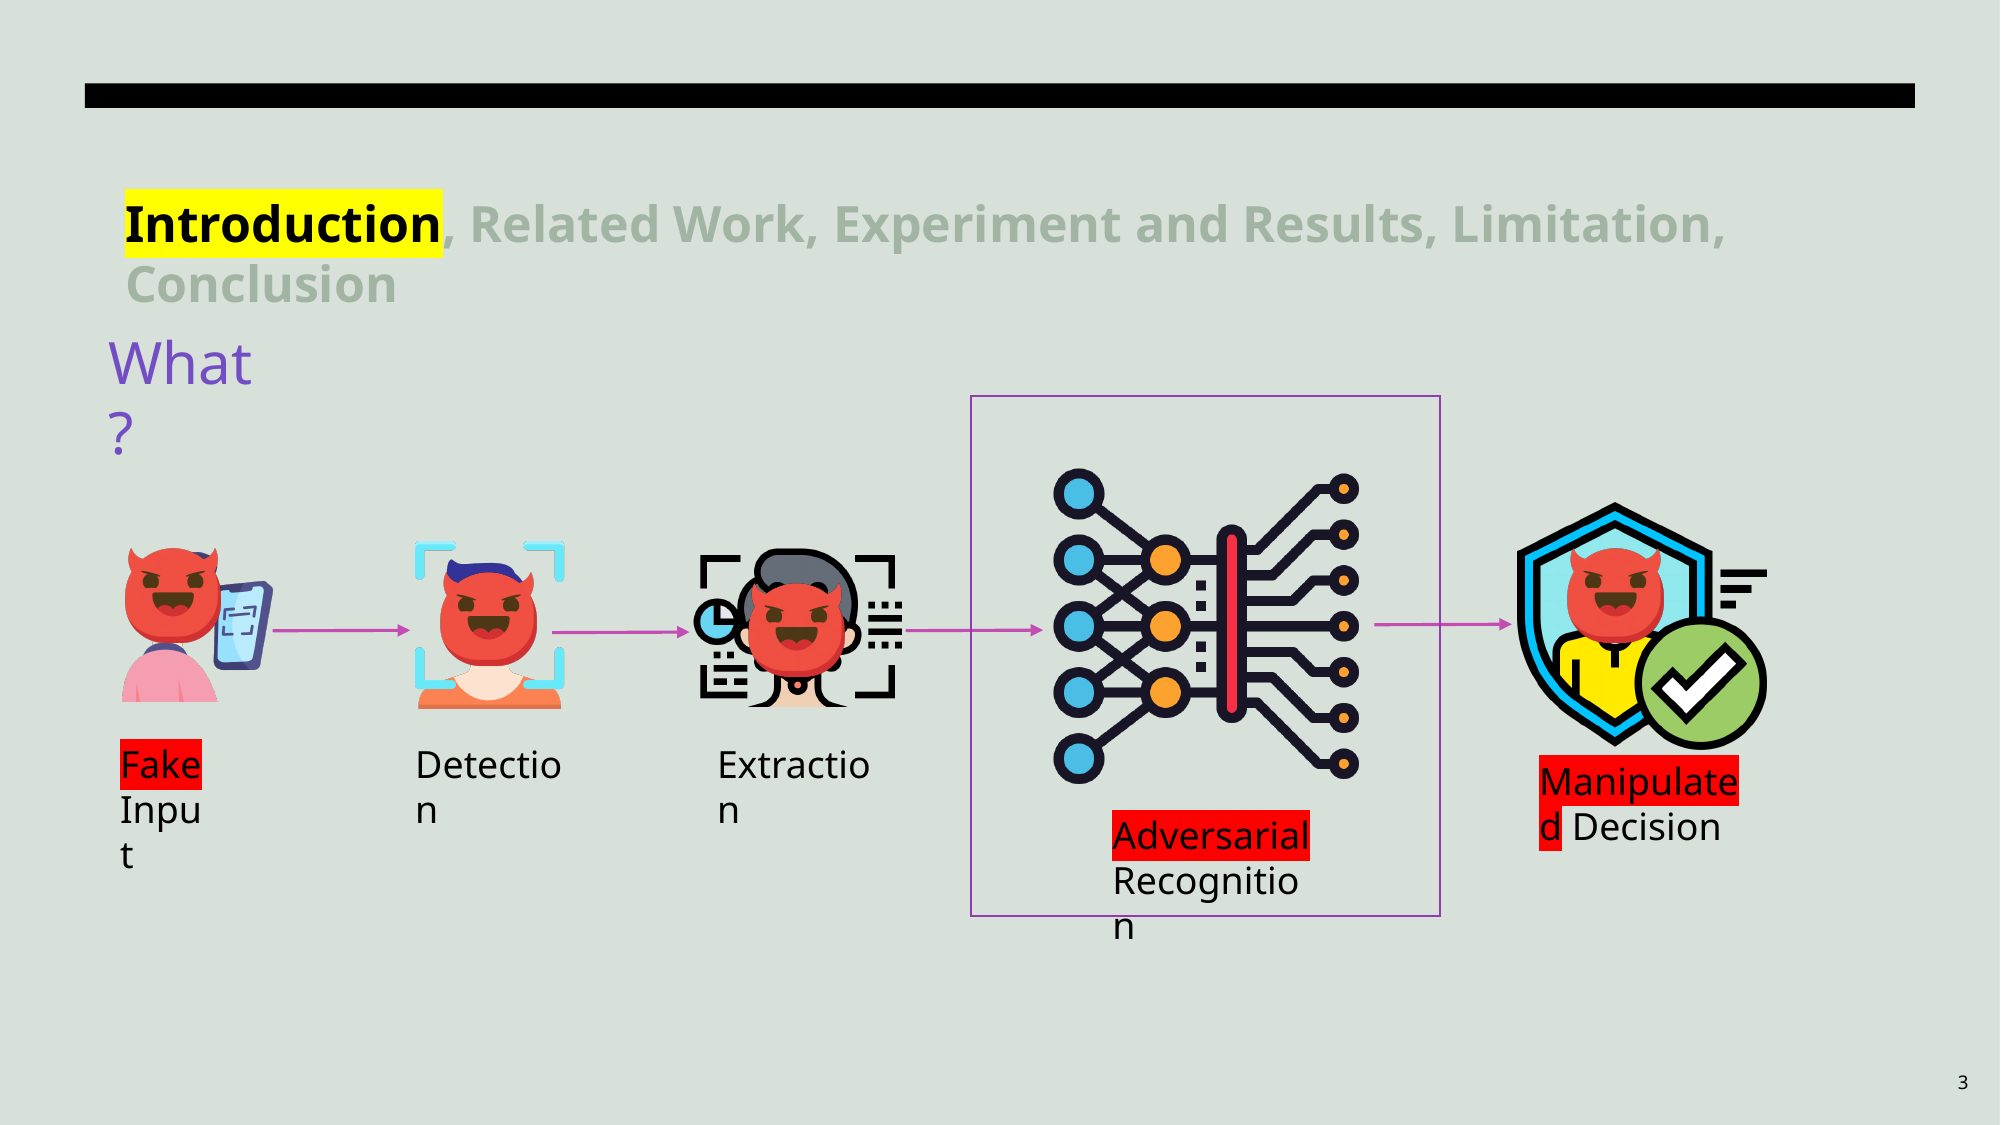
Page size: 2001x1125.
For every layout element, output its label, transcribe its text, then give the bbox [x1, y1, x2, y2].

slide_number 3 [1879, 1053, 1984, 1114]
picture [405, 541, 574, 709]
text_box Adversarial Recognition [1097, 917, 1337, 955]
text_box Detection [400, 733, 595, 839]
picture [1517, 500, 1767, 751]
text_box Manipulated Decision [1524, 751, 1761, 855]
picture [1043, 463, 1369, 789]
text_box What ? [93, 318, 302, 474]
picture [121, 545, 273, 702]
text_box Extraction [701, 733, 896, 839]
text_box Introduction, Related Work, Experiment and Results, Limitation, Conclusion [109, 185, 1942, 362]
text_box [970, 395, 1441, 917]
picture [689, 545, 907, 707]
text_box Fake Input [105, 733, 224, 884]
